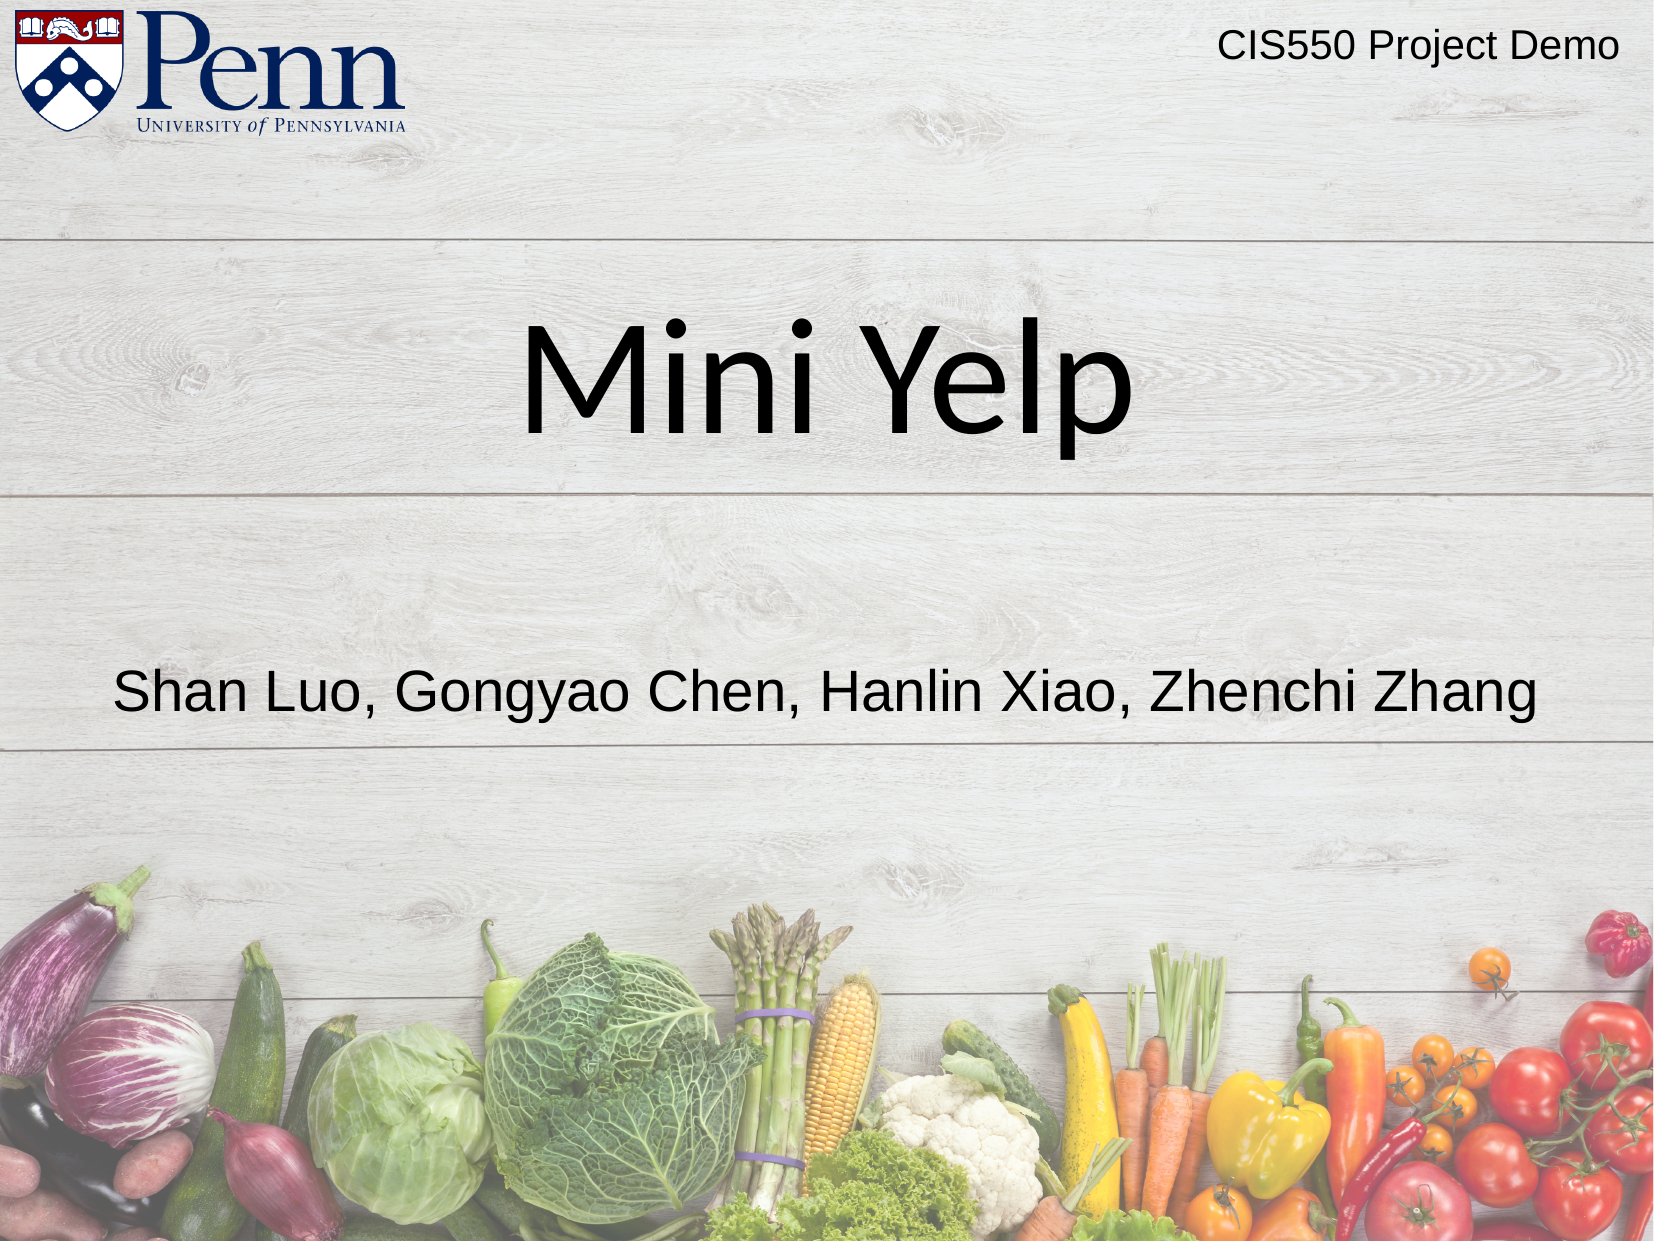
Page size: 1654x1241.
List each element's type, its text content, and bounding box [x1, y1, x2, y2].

text_box CIS550 Project Demo [1202, 10, 1639, 76]
picture [14, 10, 406, 137]
text_box Mini Yelp [82, 263, 1571, 391]
text_box Shan Luo, Gongyao Chen, Hanlin Xiao, Zhenchi Zhang [82, 391, 1571, 984]
